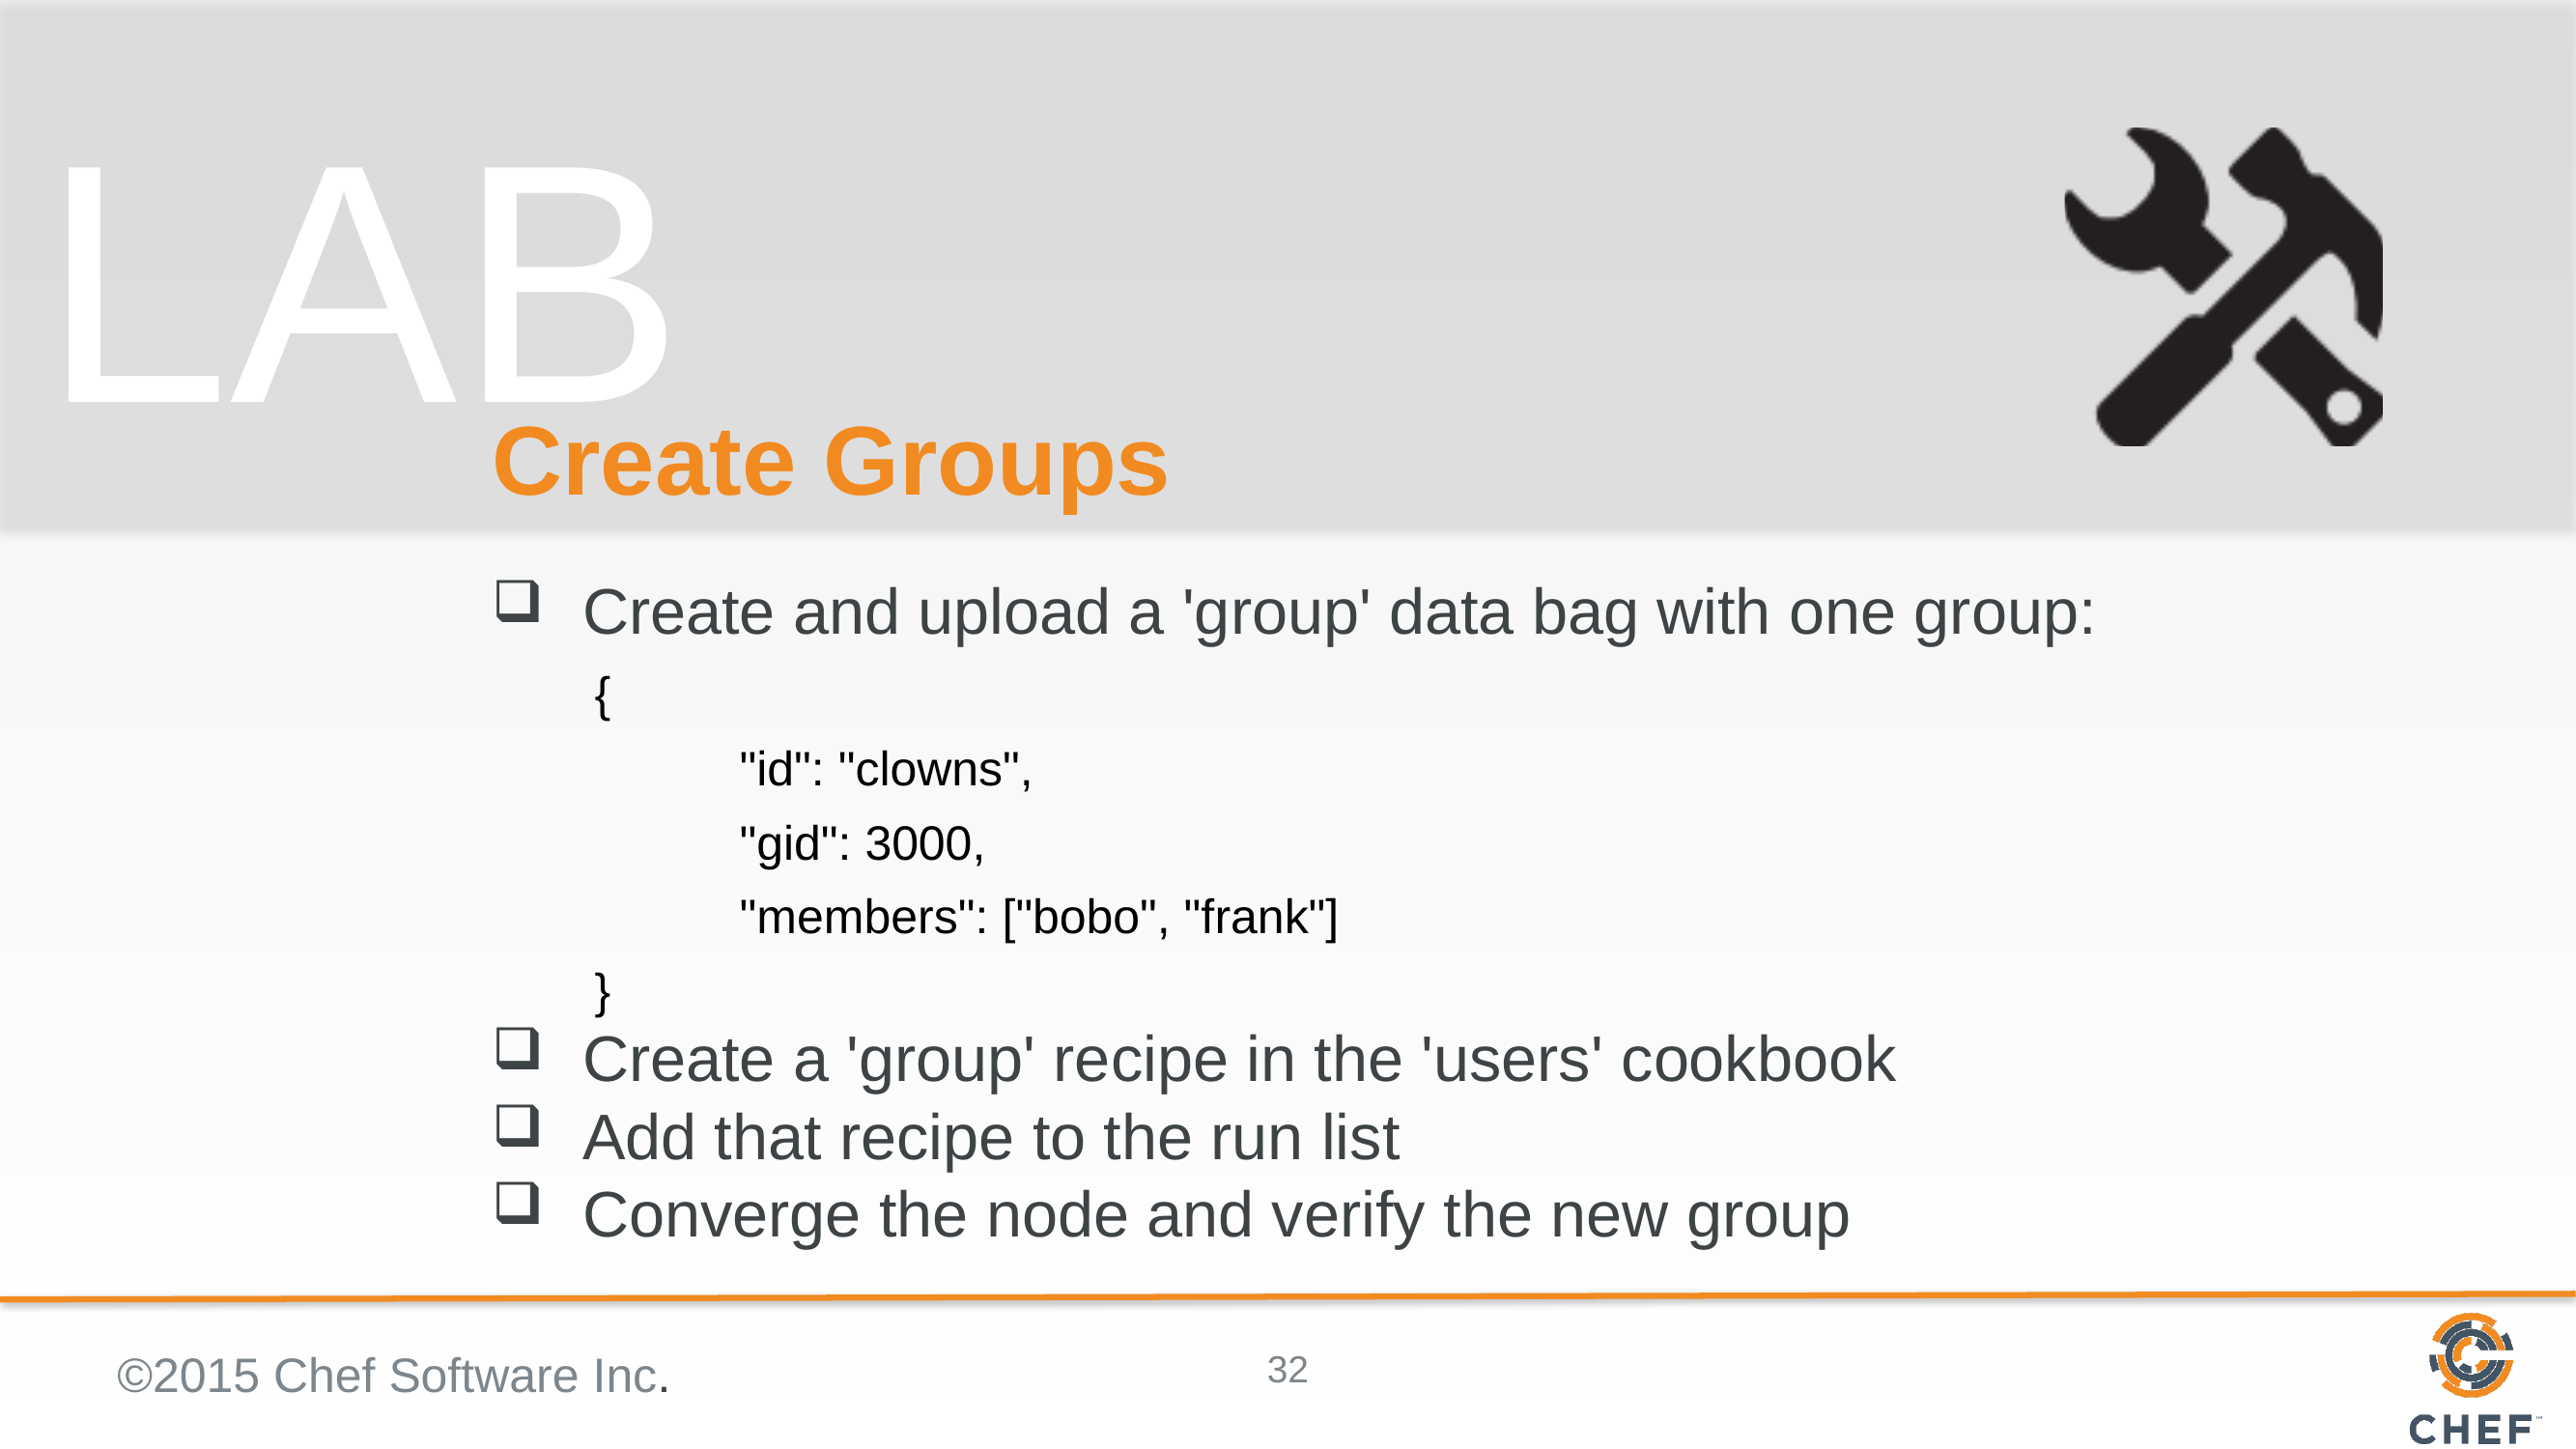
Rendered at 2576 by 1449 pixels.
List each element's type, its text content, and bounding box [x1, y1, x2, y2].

subtitle Create and upload a 'group' data bag with one group: { "id": "clowns", "gid": 3000, "members": ["bobo", "frank"] } Create a 'group' recipe in the 'users' cookbook Add that recipe to the run list Converge the node and verify the new group [477, 555, 2217, 1287]
title Create Groups [477, 395, 2217, 531]
slide_number 32 [1172, 1338, 1403, 1416]
picture [2399, 1297, 2550, 1449]
footer ©2015 Chef Software Inc. [102, 1336, 948, 1418]
